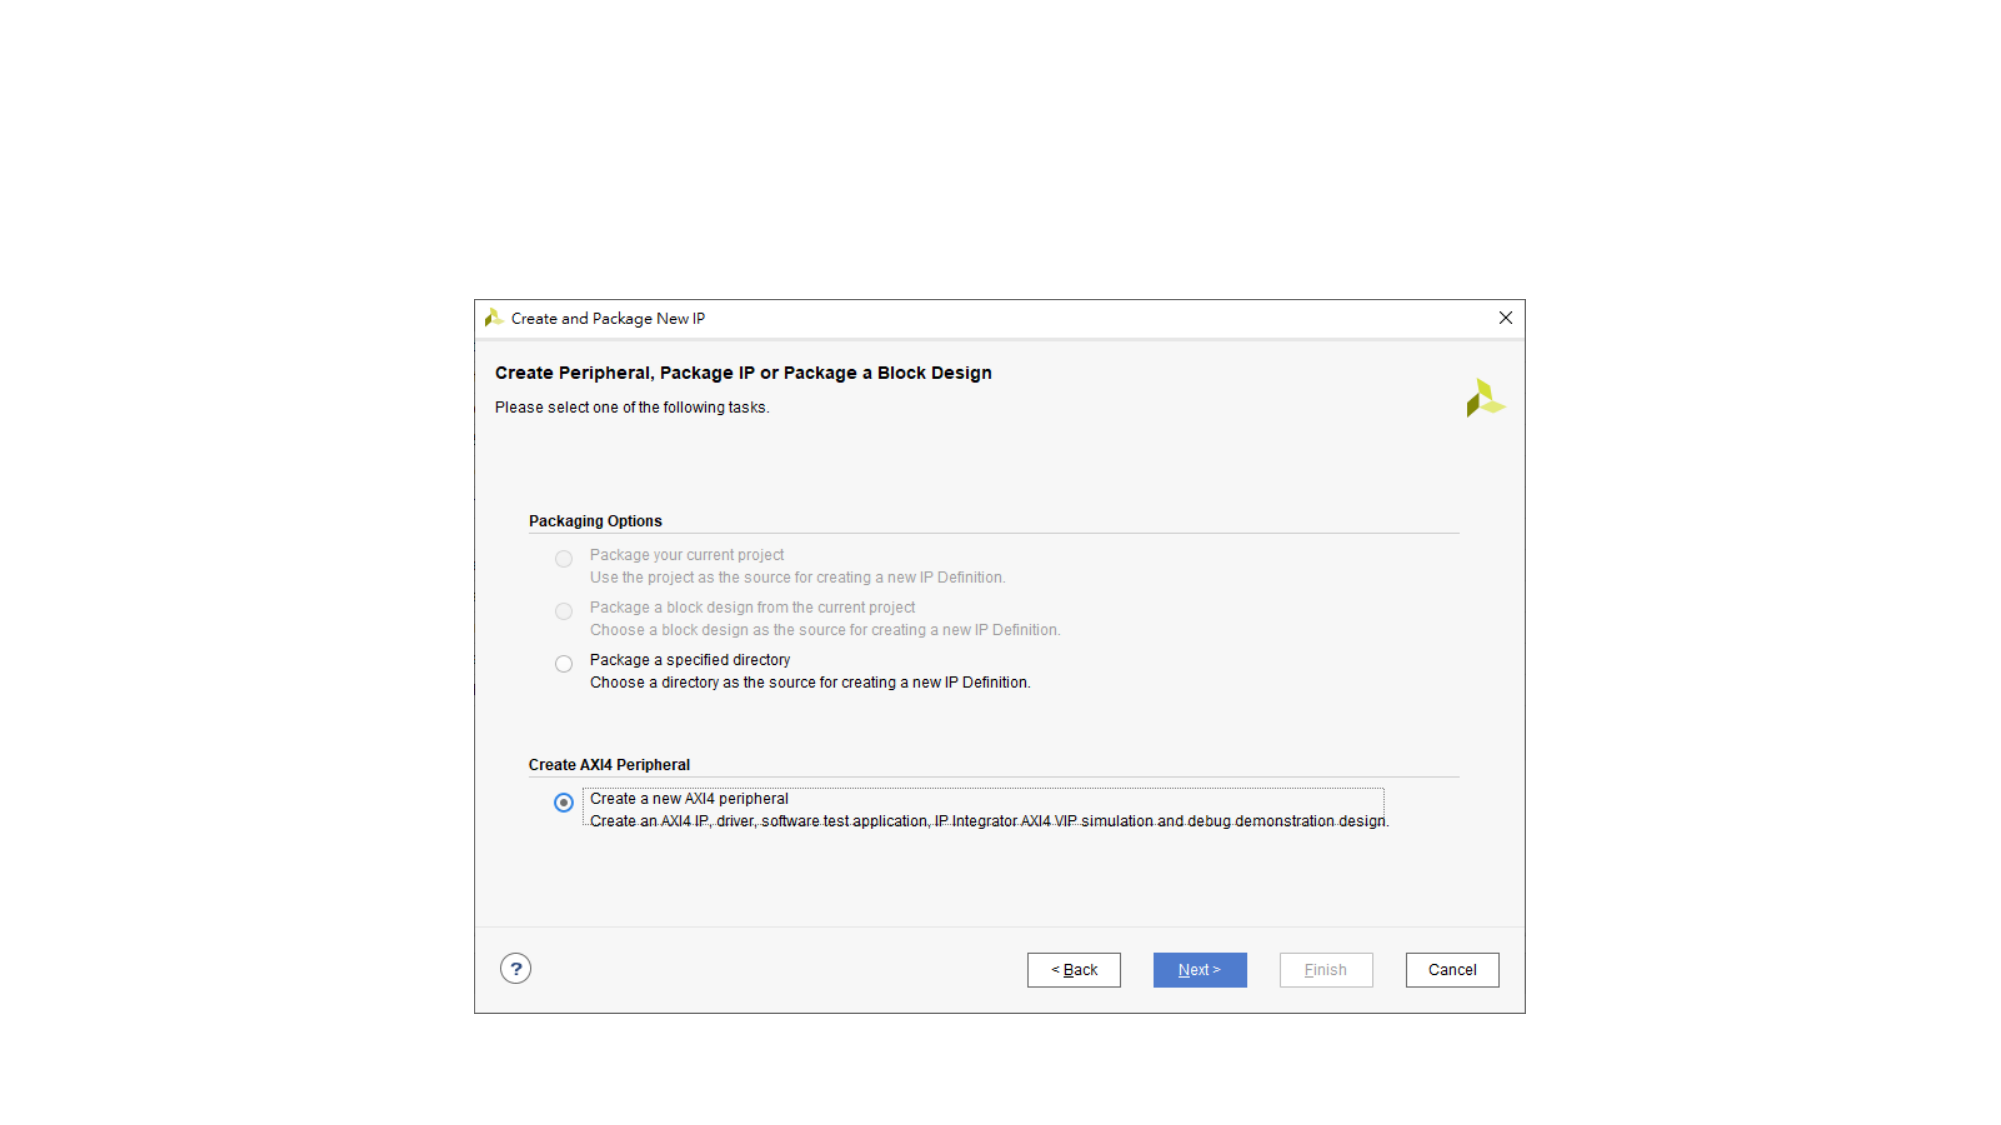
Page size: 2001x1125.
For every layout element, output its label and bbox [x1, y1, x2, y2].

list [474, 299, 1526, 1014]
